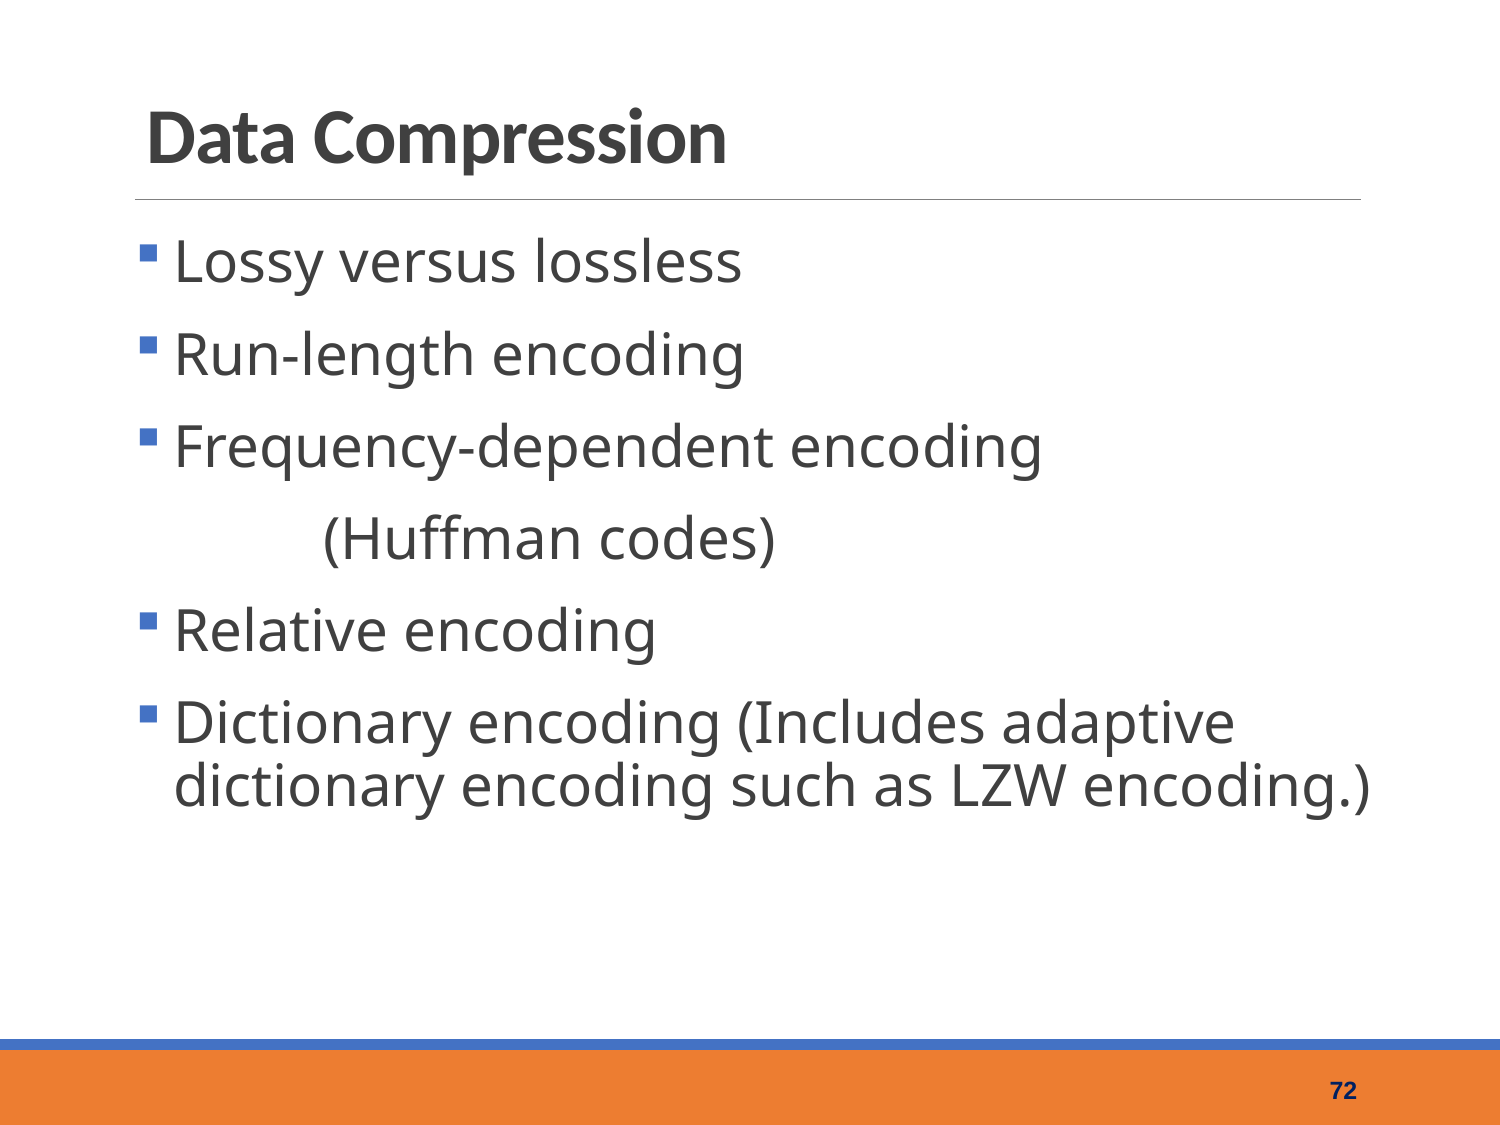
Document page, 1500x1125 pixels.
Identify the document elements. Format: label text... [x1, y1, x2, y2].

list Lossy versus lossless Run-length encoding Frequency-dependent encoding (Huffman codes) Relative encoding Dictionary encoding (Includes adaptive dictionary encoding such as LZW encoding.) [135, 224, 1373, 963]
slide_number 72 [1257, 1059, 1373, 1120]
title Data Compression [131, 50, 1369, 188]
